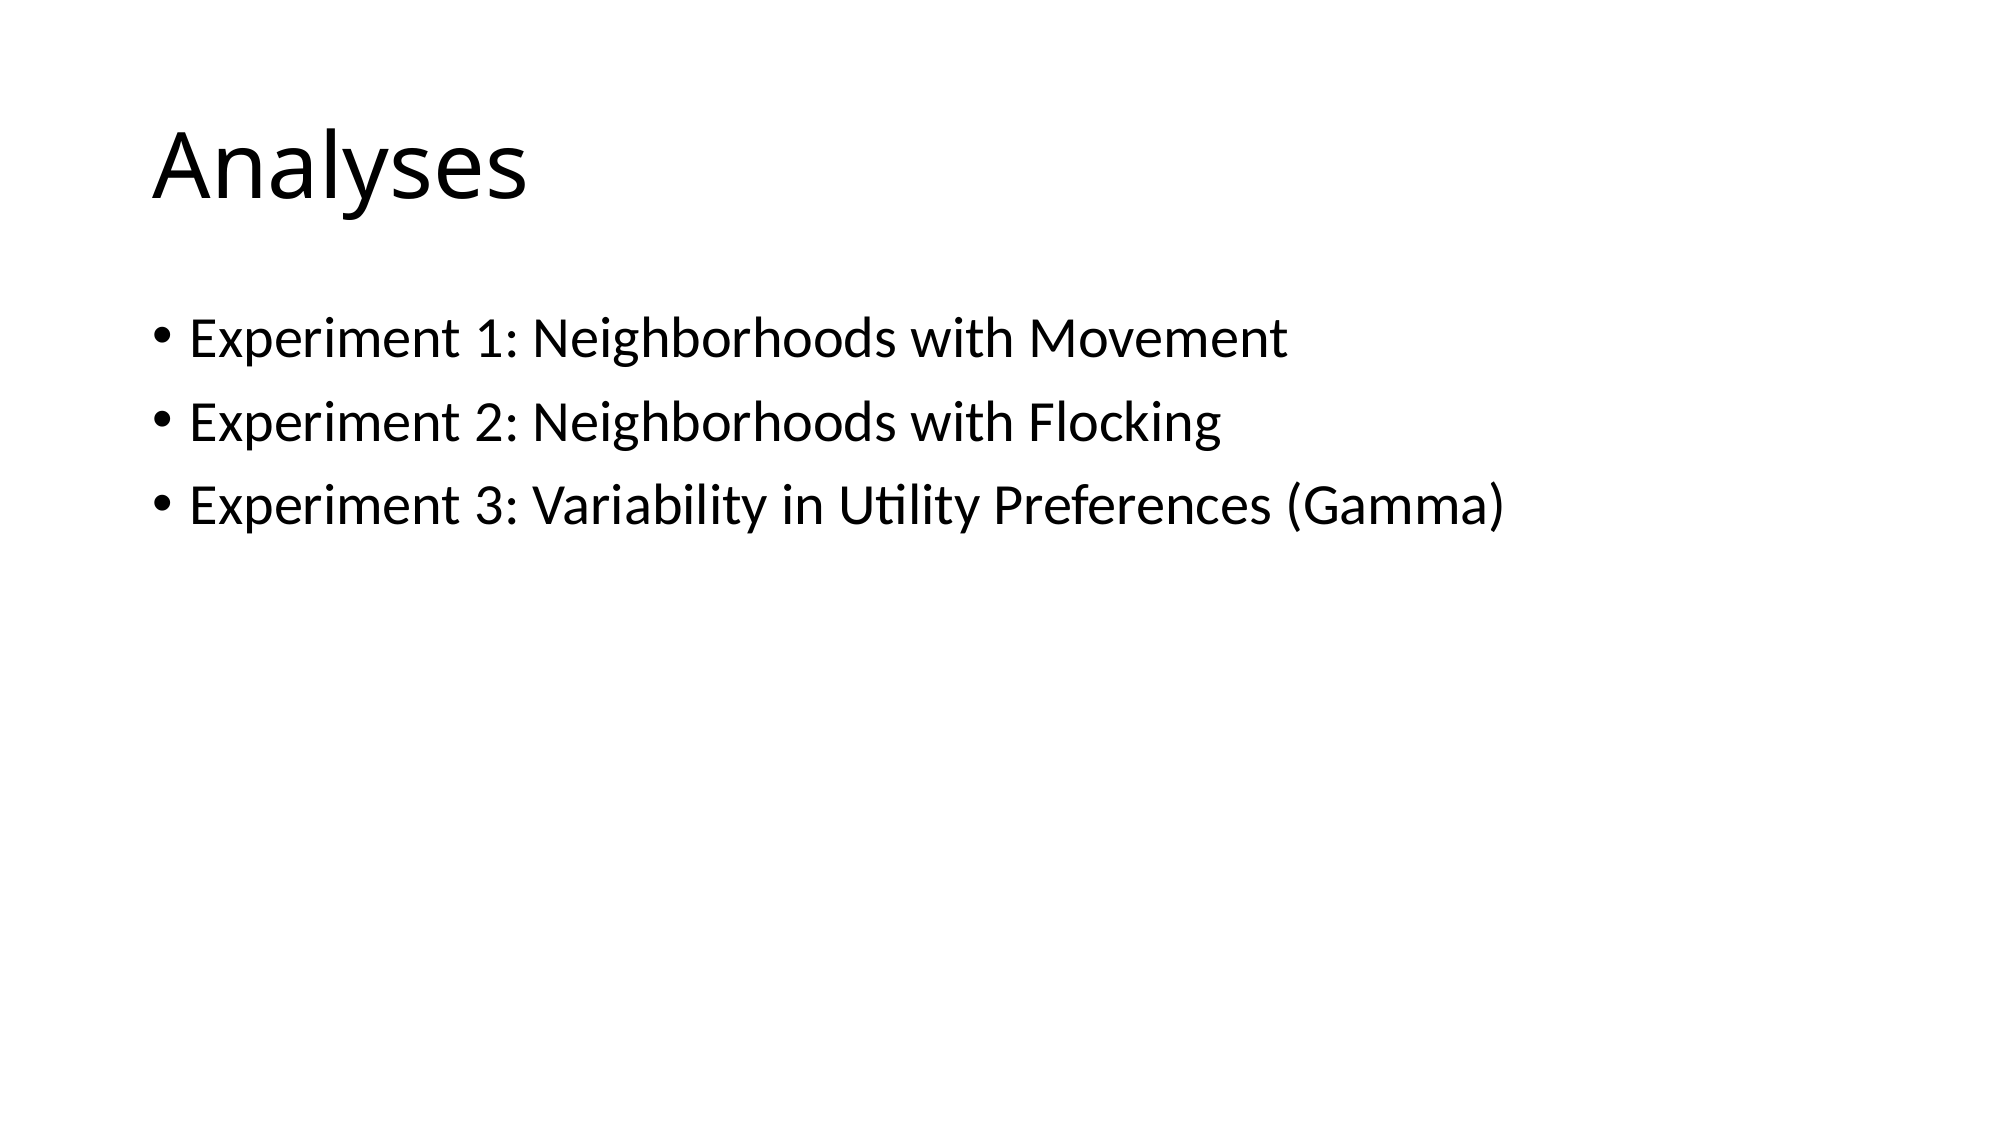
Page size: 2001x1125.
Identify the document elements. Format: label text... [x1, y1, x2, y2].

list Experiment 1: Neighborhoods with Movement Experiment 2: Neighborhoods with Flocking Experiment 3: Variability in Utility Preferences (Gamma) [137, 299, 1863, 1014]
title Analyses [137, 59, 1863, 278]
